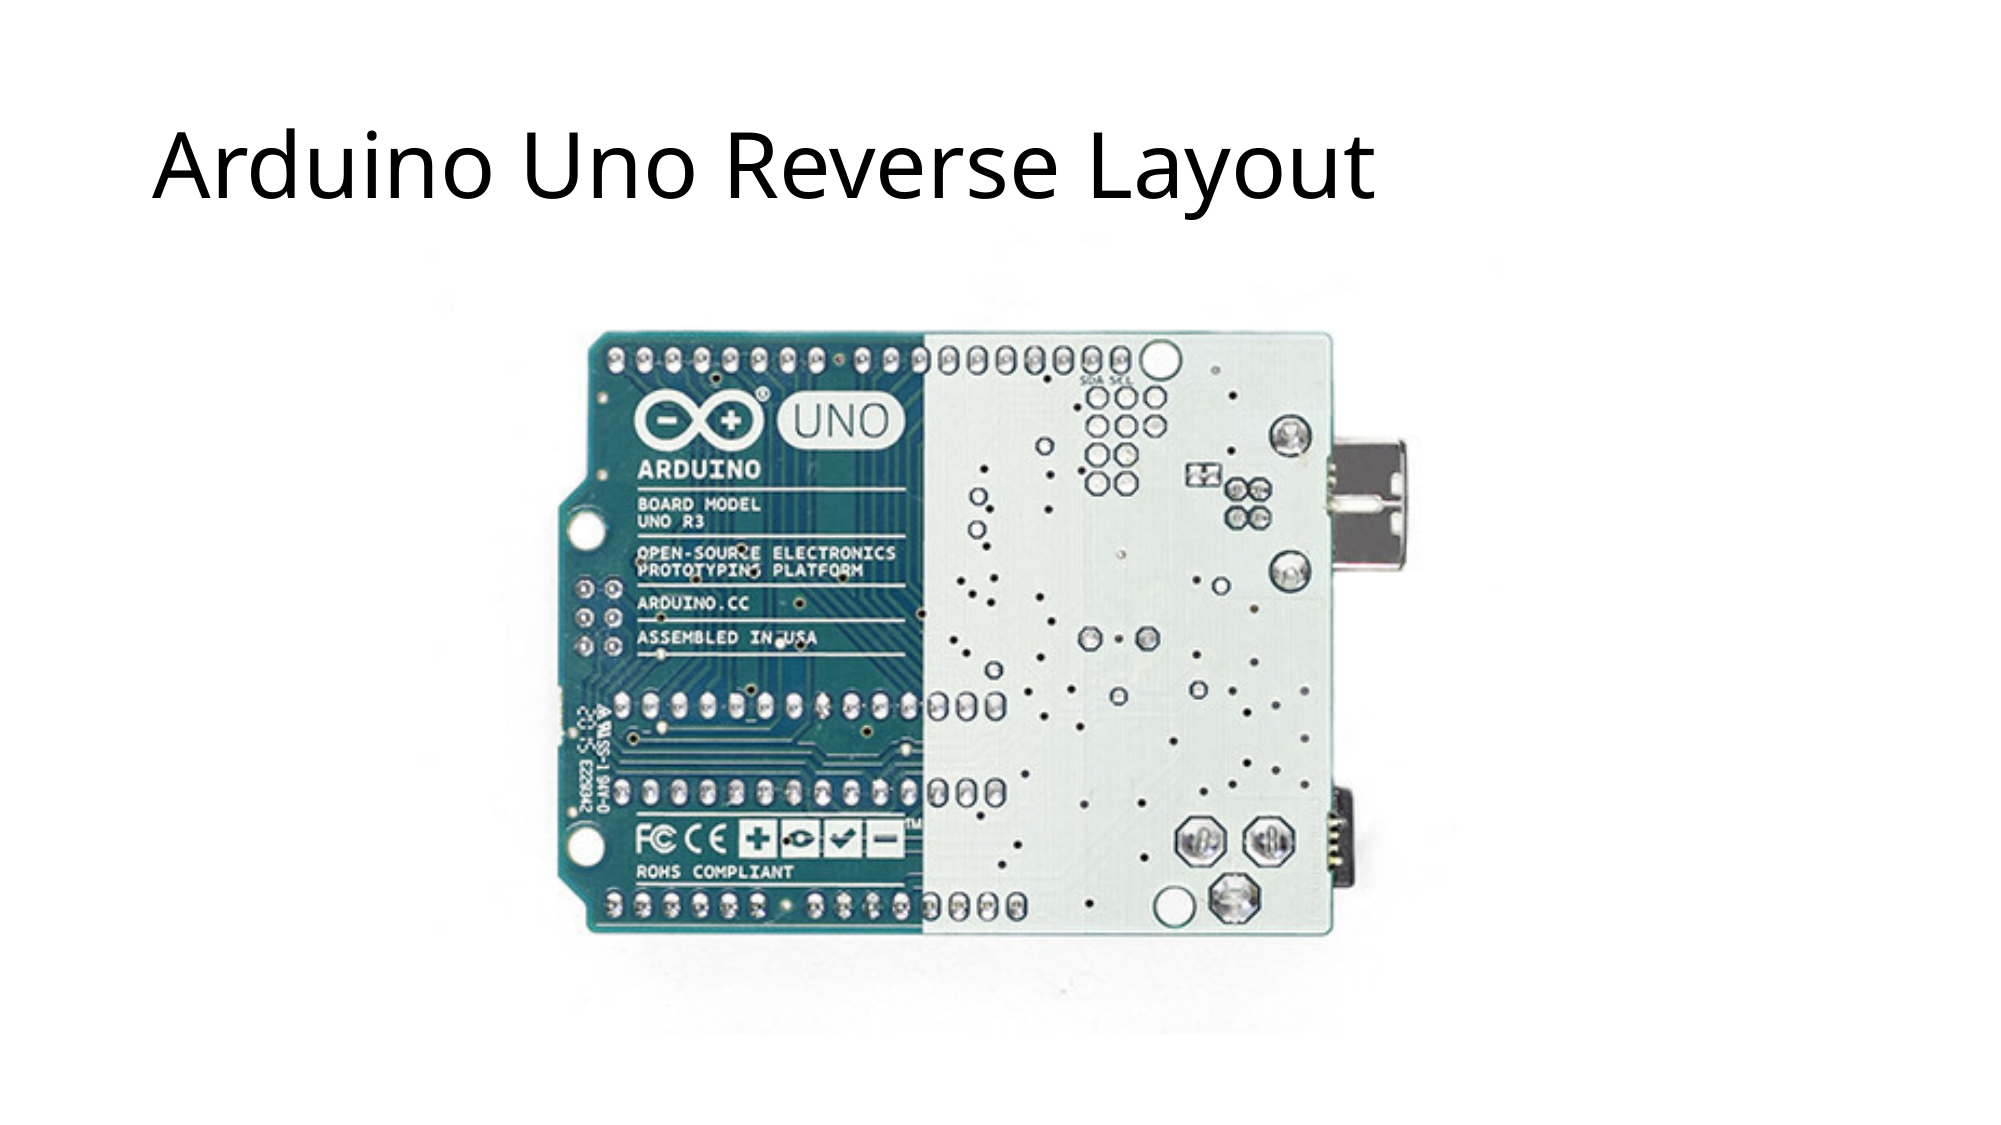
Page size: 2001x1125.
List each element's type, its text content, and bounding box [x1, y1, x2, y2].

picture [420, 227, 1500, 1037]
title Arduino Uno Reverse Layout [137, 59, 1863, 278]
